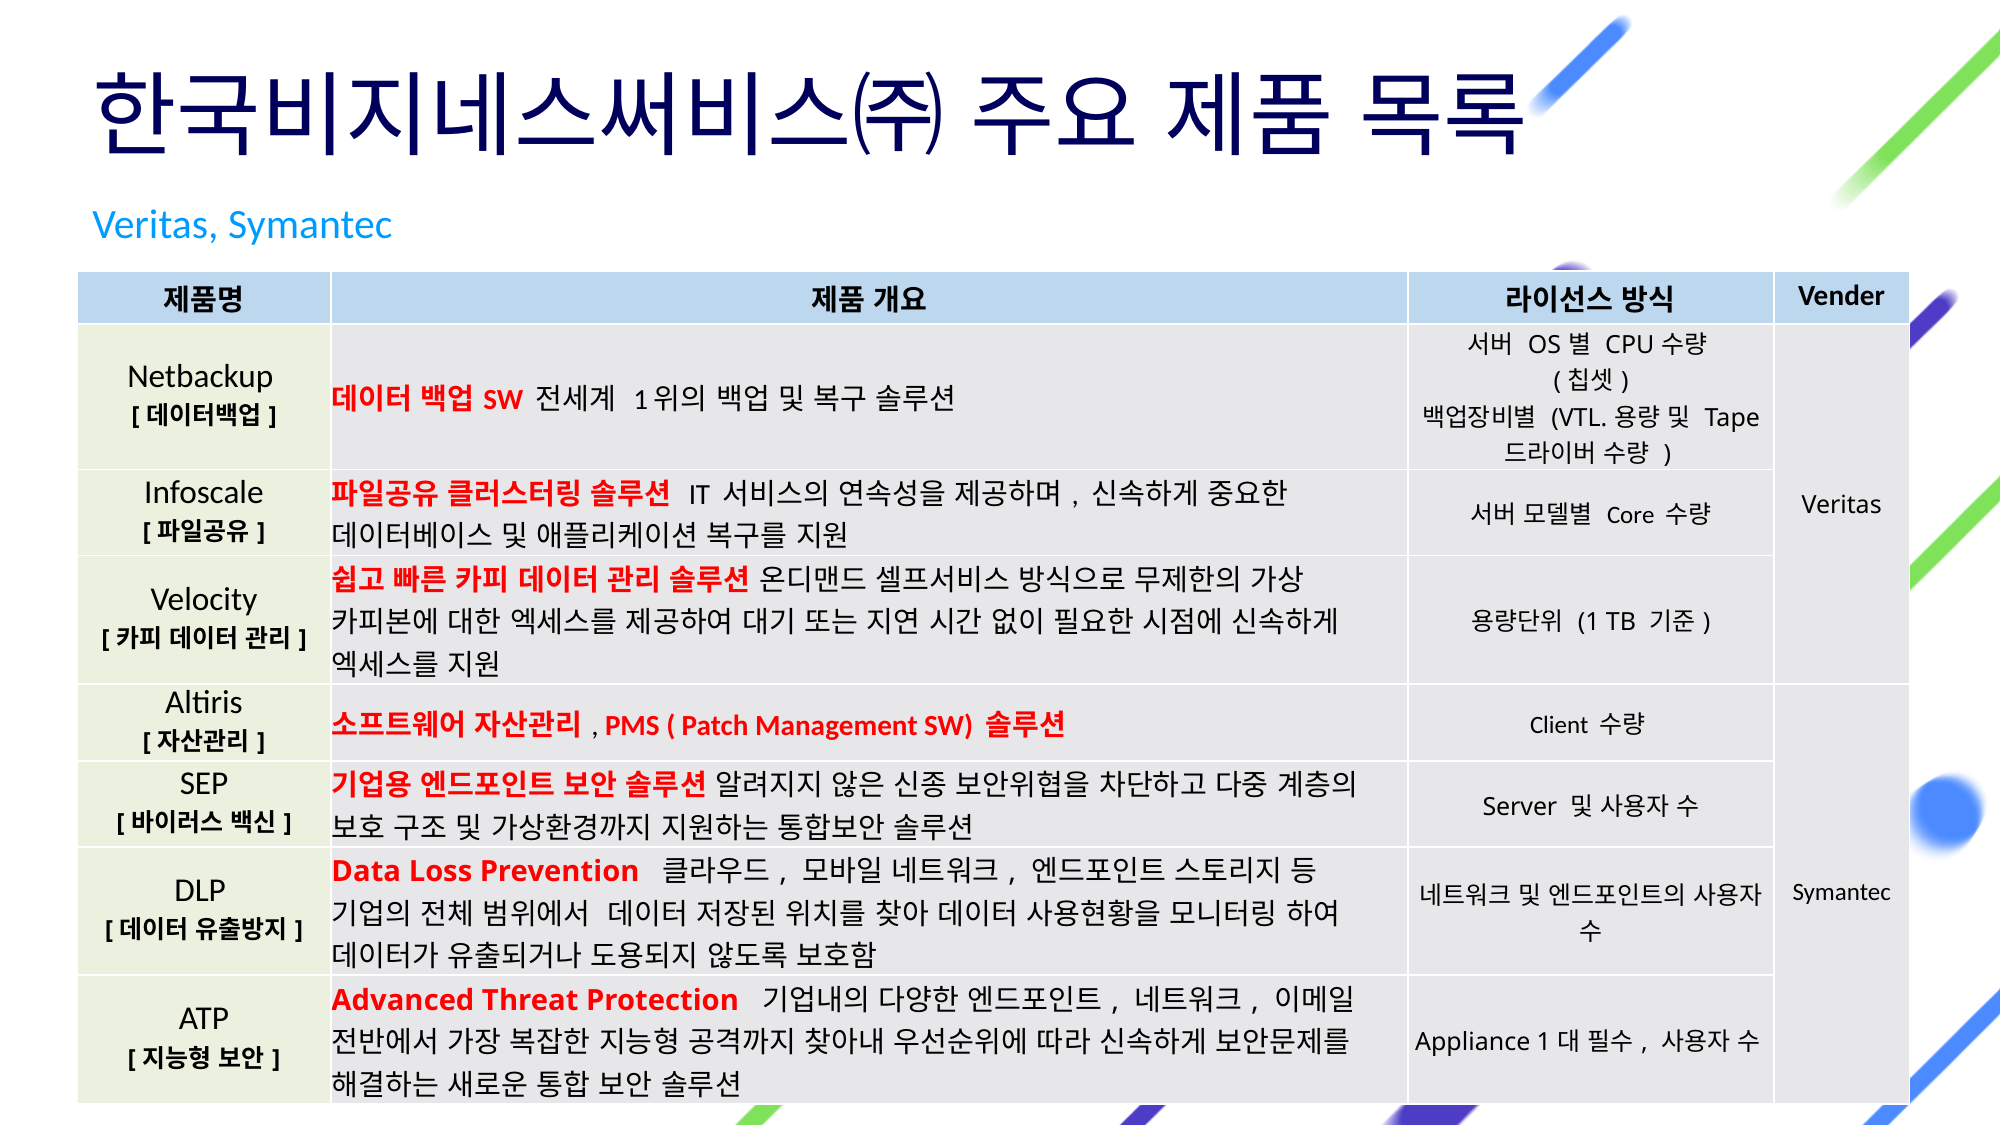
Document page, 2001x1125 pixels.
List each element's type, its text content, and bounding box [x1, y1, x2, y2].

table_cell 기업용 엔드포인트 보안 솔루션 알려지지 않은 신종 보안위협을 차단하고 다중 계층의 보호 구조 및 가상환경까지 지원하는 통합보안 솔루션 [332, 762, 1407, 846]
table_cell Altiris [자산관리] [78, 685, 330, 760]
table_cell 용량단위 (1 TB 기준) [1409, 556, 1773, 683]
list Veritas, Symantec [77, 194, 1150, 255]
table_cell SEP [바이러스 백신] [78, 762, 330, 846]
table_cell Infoscale [파일공유] [78, 470, 330, 555]
table_cell Data Loss Prevention 클라우드, 모바일 네트워크, 엔드포인트 스토리지 등 기업의 전체 범위에서 데이터 저장된 위치를 찾아 데이터 사용현황을 모니터링 하여 데이터가 유출되거나 도용되지 않도록 보호함 [332, 848, 1407, 974]
table_cell Server 및 사용자 수 [1409, 762, 1773, 846]
table_cell ATP [지능형 보안] [78, 976, 330, 1103]
table_cell Veritas [1775, 325, 1909, 683]
table_cell 파일공유 클러스터링 솔루션 IT 서비스의 연속성을 제공하며, 신속하게 중요한 데이터베이스 및 애플리케이션 복구를 지원 [332, 470, 1407, 555]
table_header Vender [1775, 272, 1909, 323]
picture [534, 0, 2000, 1125]
table_cell Client 수량 [1409, 685, 1773, 760]
table_cell Velocity [카피 데이터 관리] [78, 556, 330, 683]
table_cell 서버 OS별 CPU수량 (칩셋) 백업장비별 (VTL.용량 및 Tape 드라이버 수량 ) [1409, 325, 1773, 469]
table_cell 서버 모델별 Core 수량 [1409, 470, 1773, 555]
table_cell Symantec [1775, 685, 1909, 1103]
table_cell 소프트웨어 자산관리, PMS ( Patch Management SW) 솔루션 [332, 685, 1407, 760]
table_cell DLP [데이터 유출방지] [78, 848, 330, 974]
table_header 제품명 [78, 272, 330, 323]
table_header 제품 개요 [332, 272, 1407, 323]
table_cell 쉽고 빠른 카피 데이터 관리 솔루션 온디맨드 셀프서비스 방식으로 무제한의 가상 카피본에 대한 엑세스를 제공하여 대기 또는 지연 시간 없이 필요한 시점에 신속하게 엑세스를 지원 [332, 556, 1407, 683]
table_cell 데이터 백업SW 전세계 1위의 백업 및 복구 솔루션 [332, 325, 1407, 469]
table_header 라이선스 방식 [1409, 272, 1773, 323]
title 한국비지네스써비스㈜ 주요 제품 목록 [77, 61, 1709, 171]
table_cell Advanced Threat Protection 기업내의 다양한 엔드포인트, 네트워크, 이메일 전반에서 가장 복잡한 지능형 공격까지 찾아내 우선순위에 따라 신속하게 보안문제를 해결하는 새로운 통합 보안 솔루션 [332, 976, 1407, 1103]
table_cell Netbackup [데이터백업] [78, 325, 330, 469]
table_cell 네트워크 및 엔드포인트의 사용자 수 [1409, 848, 1773, 974]
table_cell Appliance 1대 필수, 사용자 수 [1409, 976, 1773, 1103]
